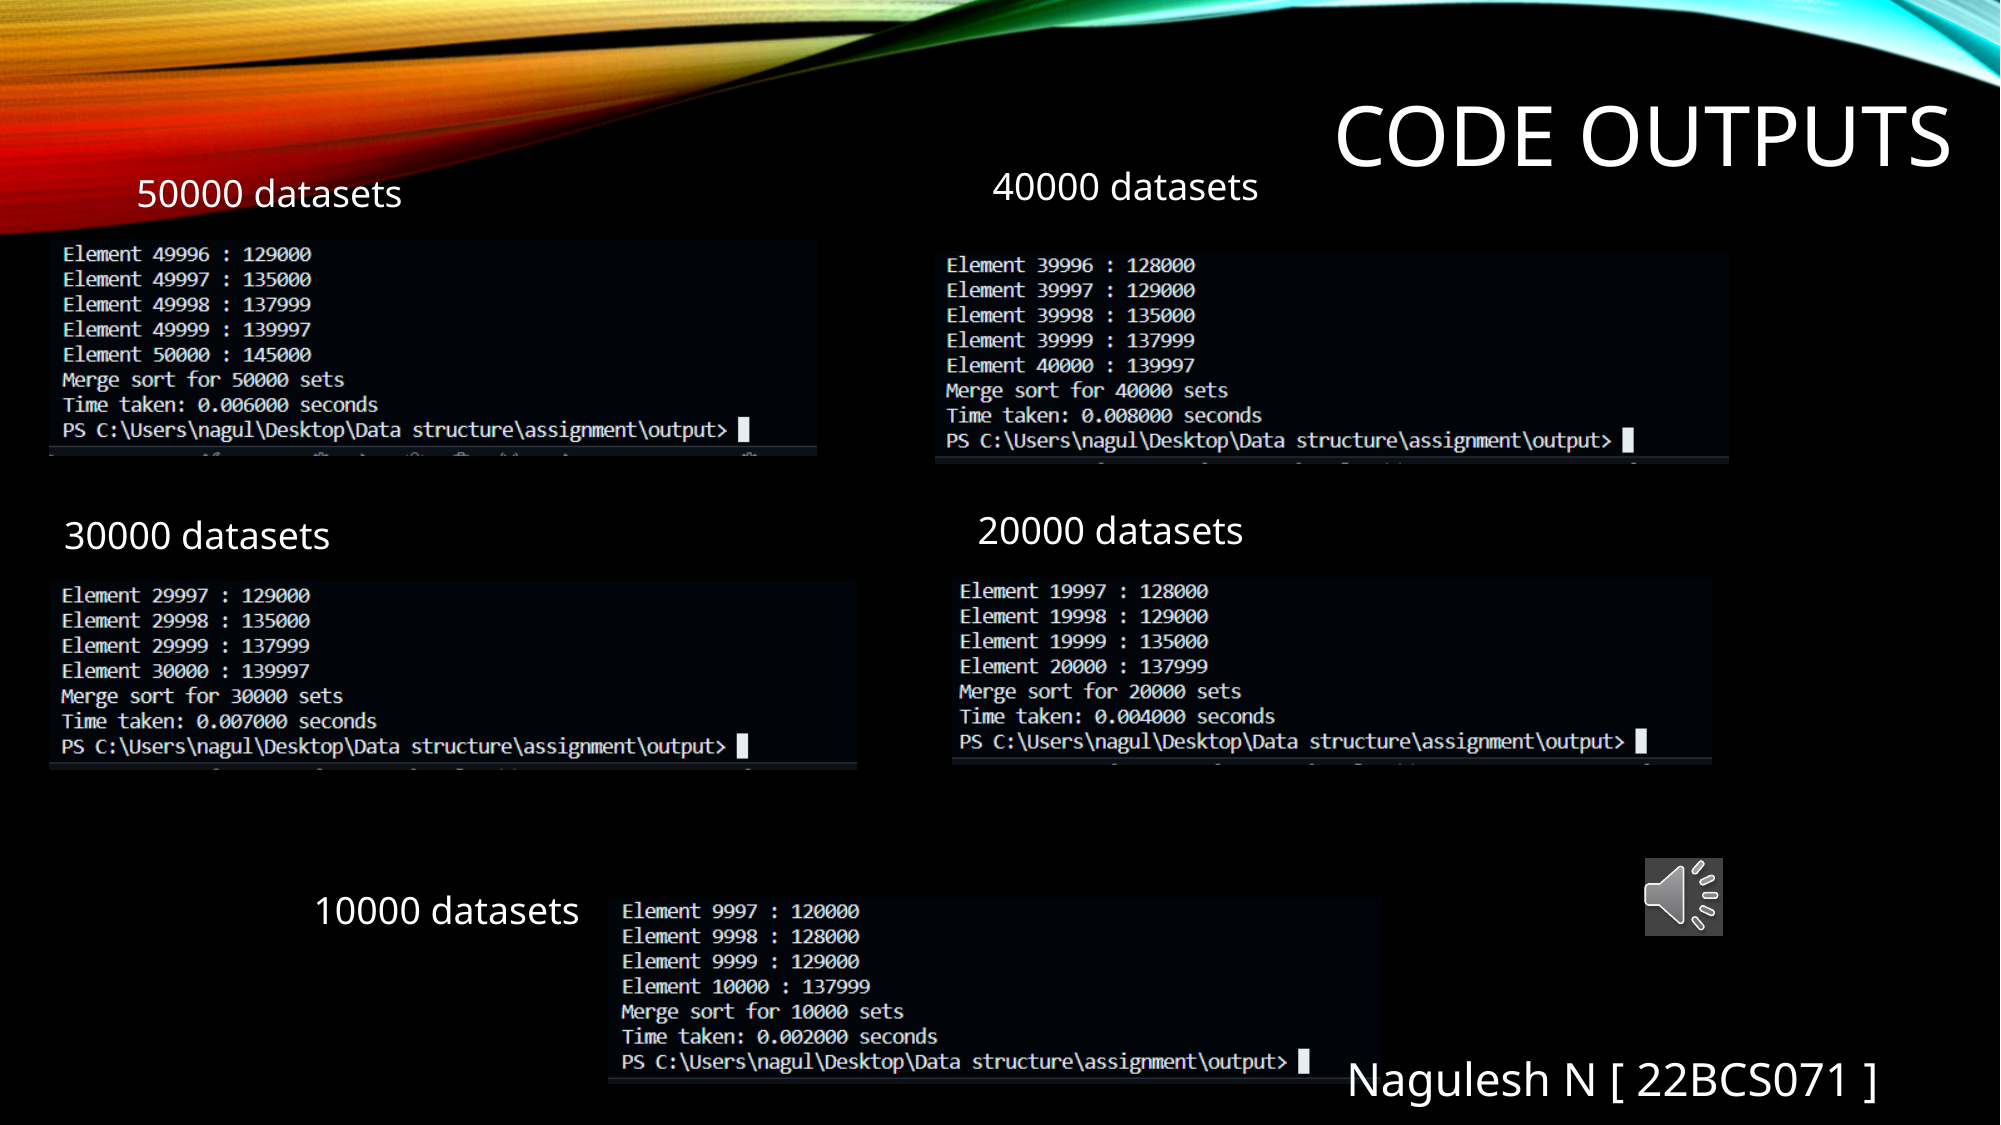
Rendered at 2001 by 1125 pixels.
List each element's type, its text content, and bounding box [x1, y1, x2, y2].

text_box 20000 datasets [962, 499, 1355, 559]
text_box 10000 datasets [298, 879, 729, 940]
picture [49, 240, 818, 456]
picture [608, 897, 1381, 1084]
picture [49, 580, 858, 770]
title code outputs [622, 38, 1969, 241]
picture [935, 251, 1729, 465]
text_box Nagulesh N [ 22BCS071 ] [1331, 989, 2000, 1125]
picture [952, 577, 1712, 766]
picture [0, 0, 2000, 237]
picture [1643, 856, 1724, 938]
text_box 30000 datasets [49, 505, 425, 565]
text_box 40000 datasets [977, 155, 1381, 216]
text_box 50000 datasets [121, 162, 548, 222]
